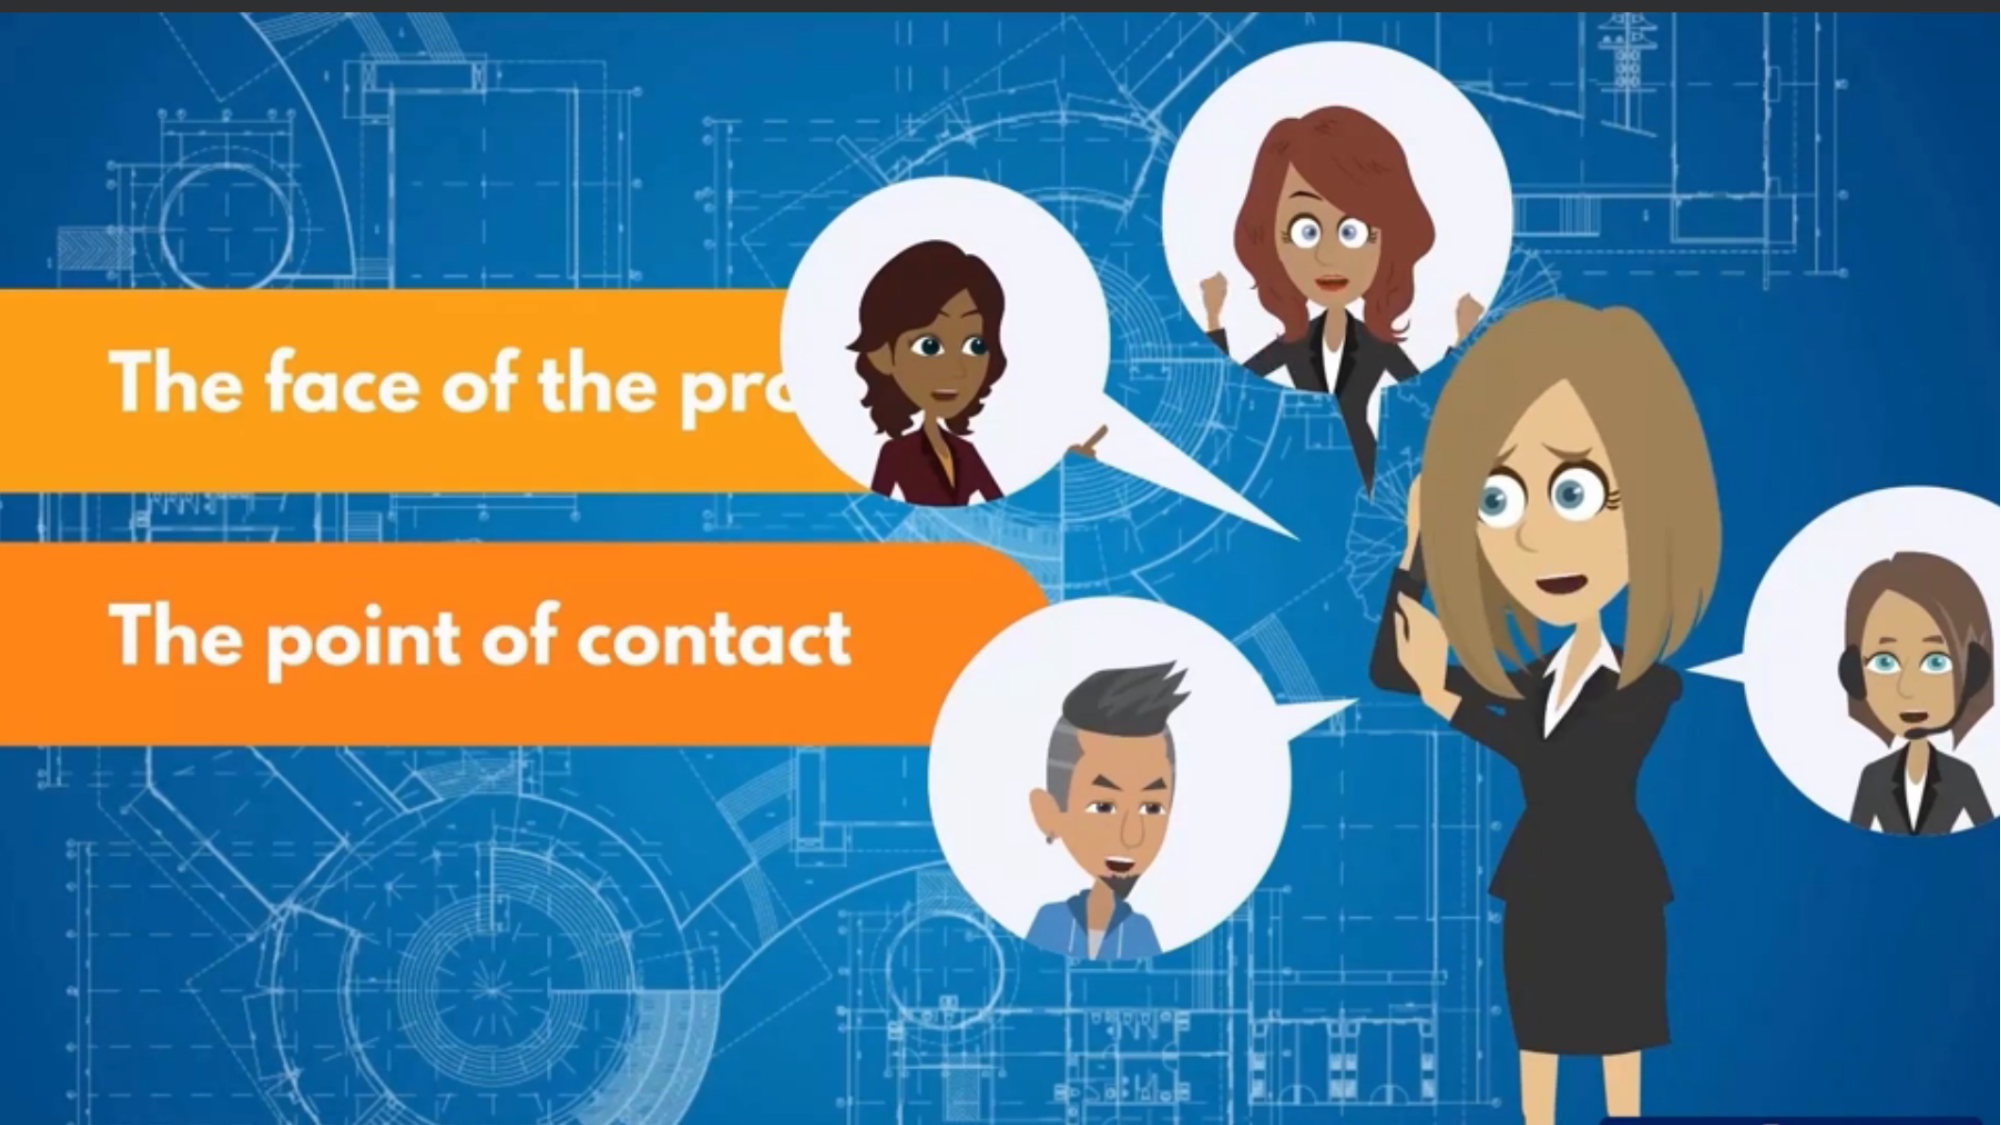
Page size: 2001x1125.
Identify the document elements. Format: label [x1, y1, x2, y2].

list [0, 0, 2000, 1125]
